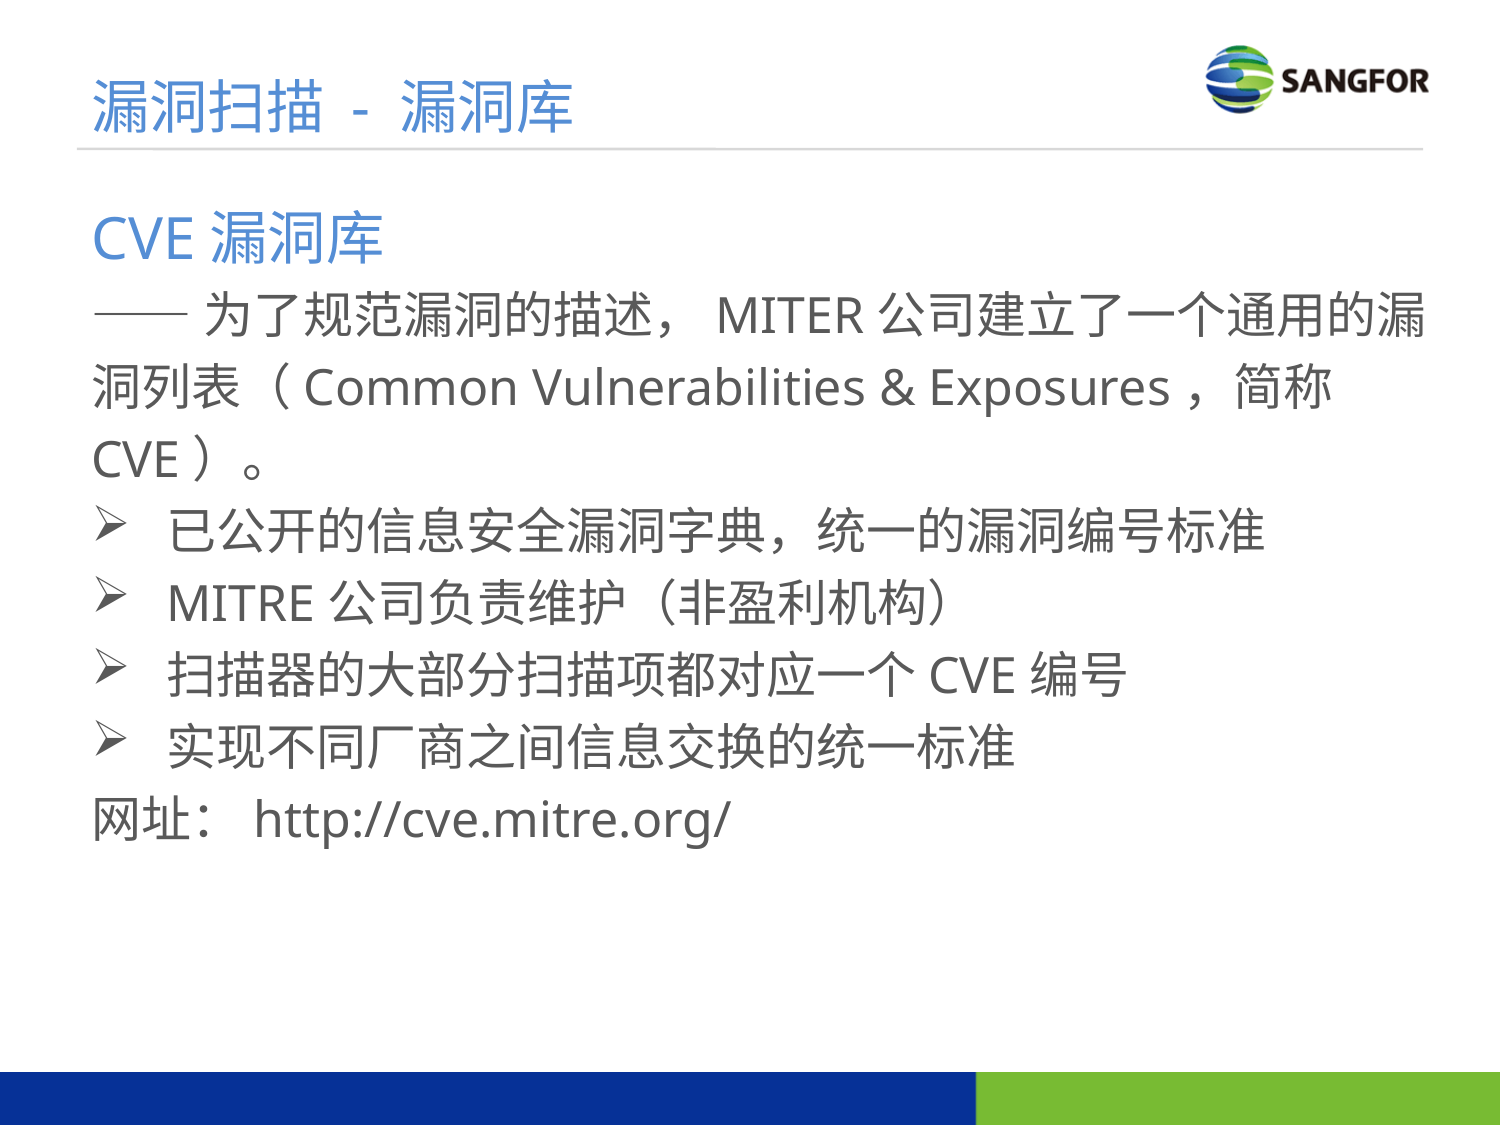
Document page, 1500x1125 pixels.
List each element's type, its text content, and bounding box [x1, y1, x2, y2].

picture [1198, 42, 1437, 119]
text_box 漏洞扫描 - 漏洞库 [76, 63, 1172, 148]
text_box CVE漏洞库 ——为了规范漏洞的描述，MITER公司建立了一个通用的漏洞列表（Common Vulnerabilities & Exposures，简称CVE）。 已公开的信息安全漏洞字典，统一的漏洞编号标准 MITRE公司负责维护（非盈利机构） 扫描器的大部分扫描项都对应一个CVE编号 实现不同厂商之间信息交换的统一标准 网址：http://cve.mitre.org/ [76, 179, 1478, 855]
picture [0, 1069, 1500, 1125]
